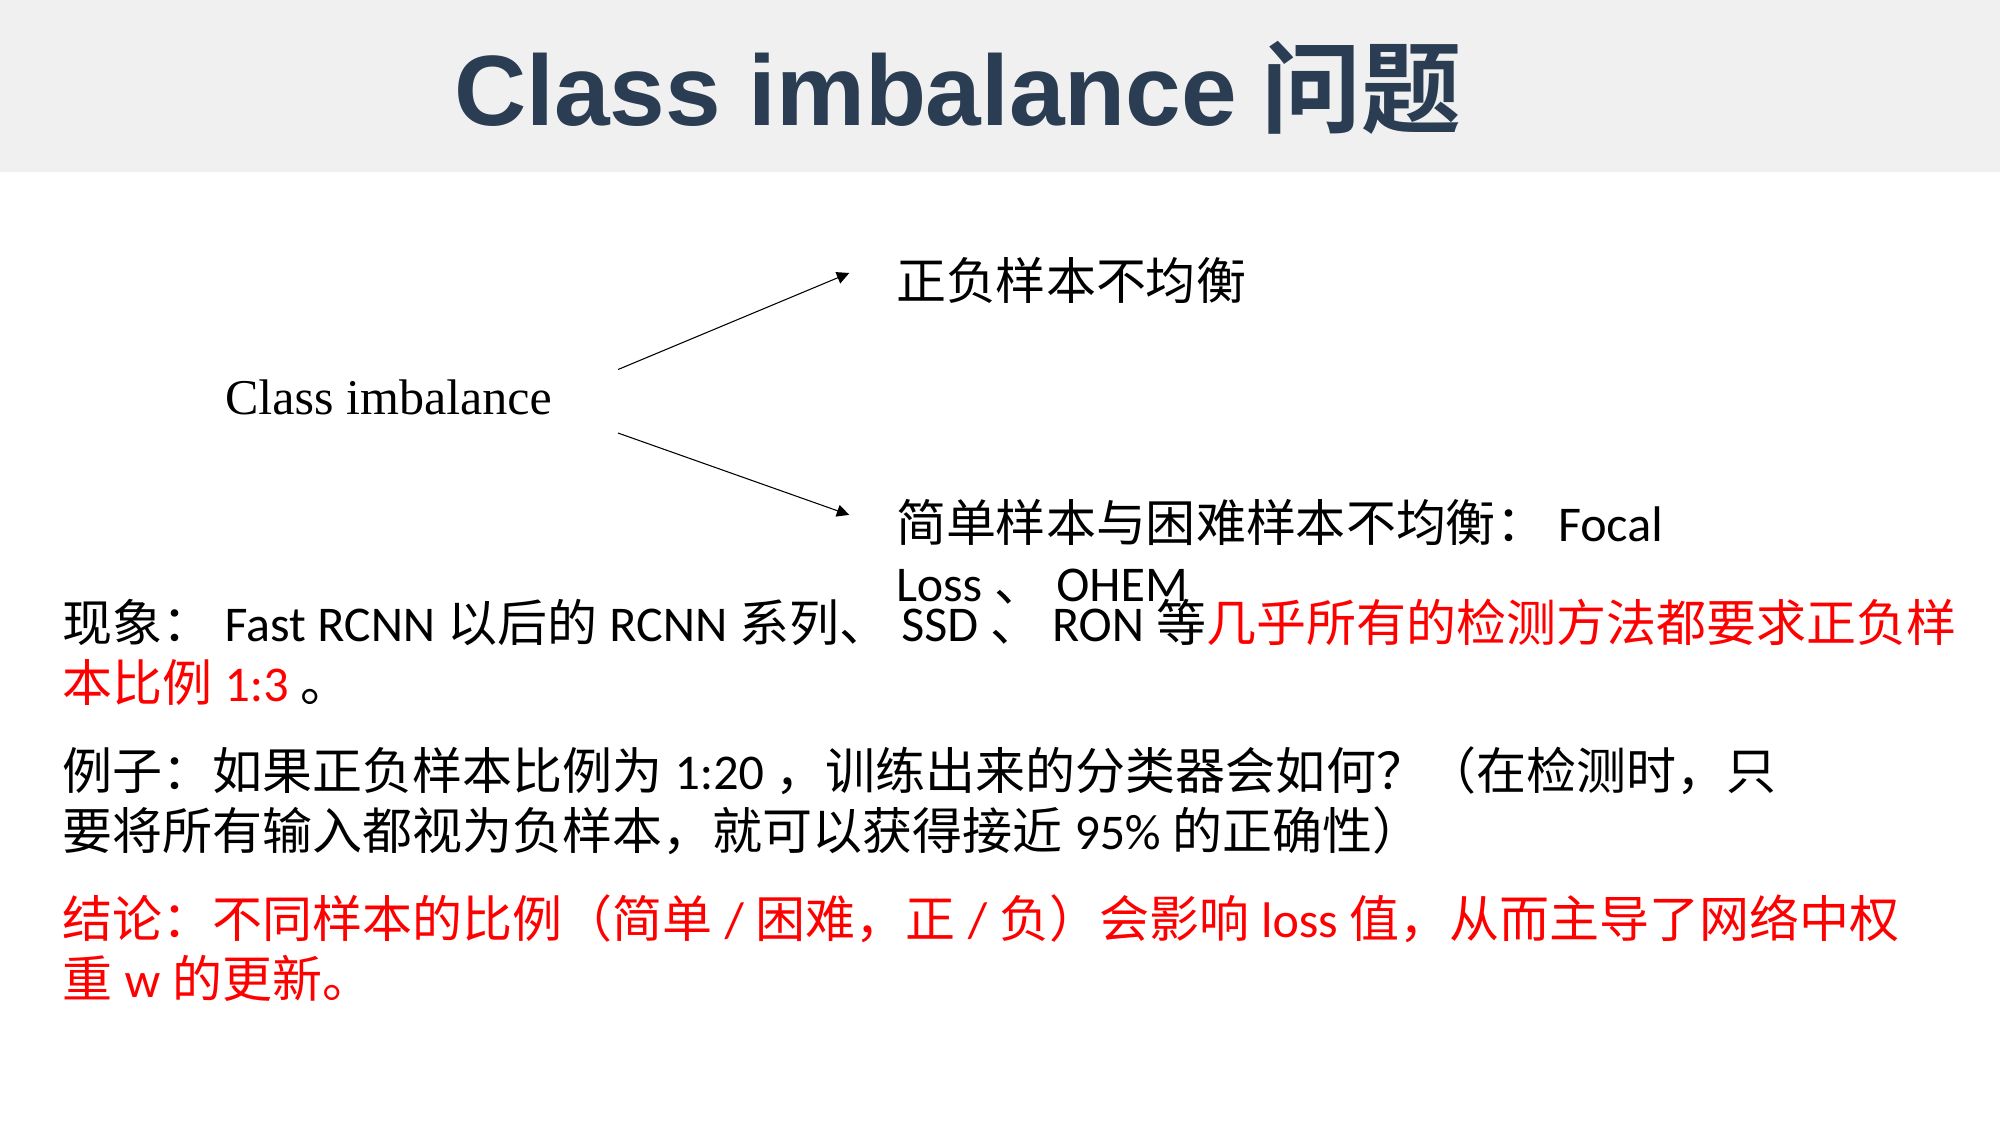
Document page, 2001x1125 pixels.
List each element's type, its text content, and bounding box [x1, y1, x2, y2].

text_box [618, 433, 850, 515]
text_box [0, 0, 2000, 173]
text_box Class imbalance [210, 357, 619, 432]
text_box 简单样本与困难样本不均衡：Focal Loss、OHEM [881, 484, 1956, 620]
text_box 例子：如果正负样本比例为1:20，训练出来的分类器会如何？（在检测时，只要将所有输入都视为负样本，就可以获得接近95%的正确性） [47, 732, 1804, 868]
text_box 结论：不同样本的比例（简单/困难，正/负）会影响loss值，从而主导了网络中权重w的更新。 [47, 880, 1937, 1016]
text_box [618, 272, 850, 370]
text_box Class imbalance问题 [439, 17, 1476, 153]
text_box 正负样本不均衡 [881, 242, 1475, 318]
text_box 现象：Fast RCNN以后的RCNN系列、SSD、RON等几乎所有的检测方法都要求正负样本比例1:3。 [47, 584, 1986, 720]
